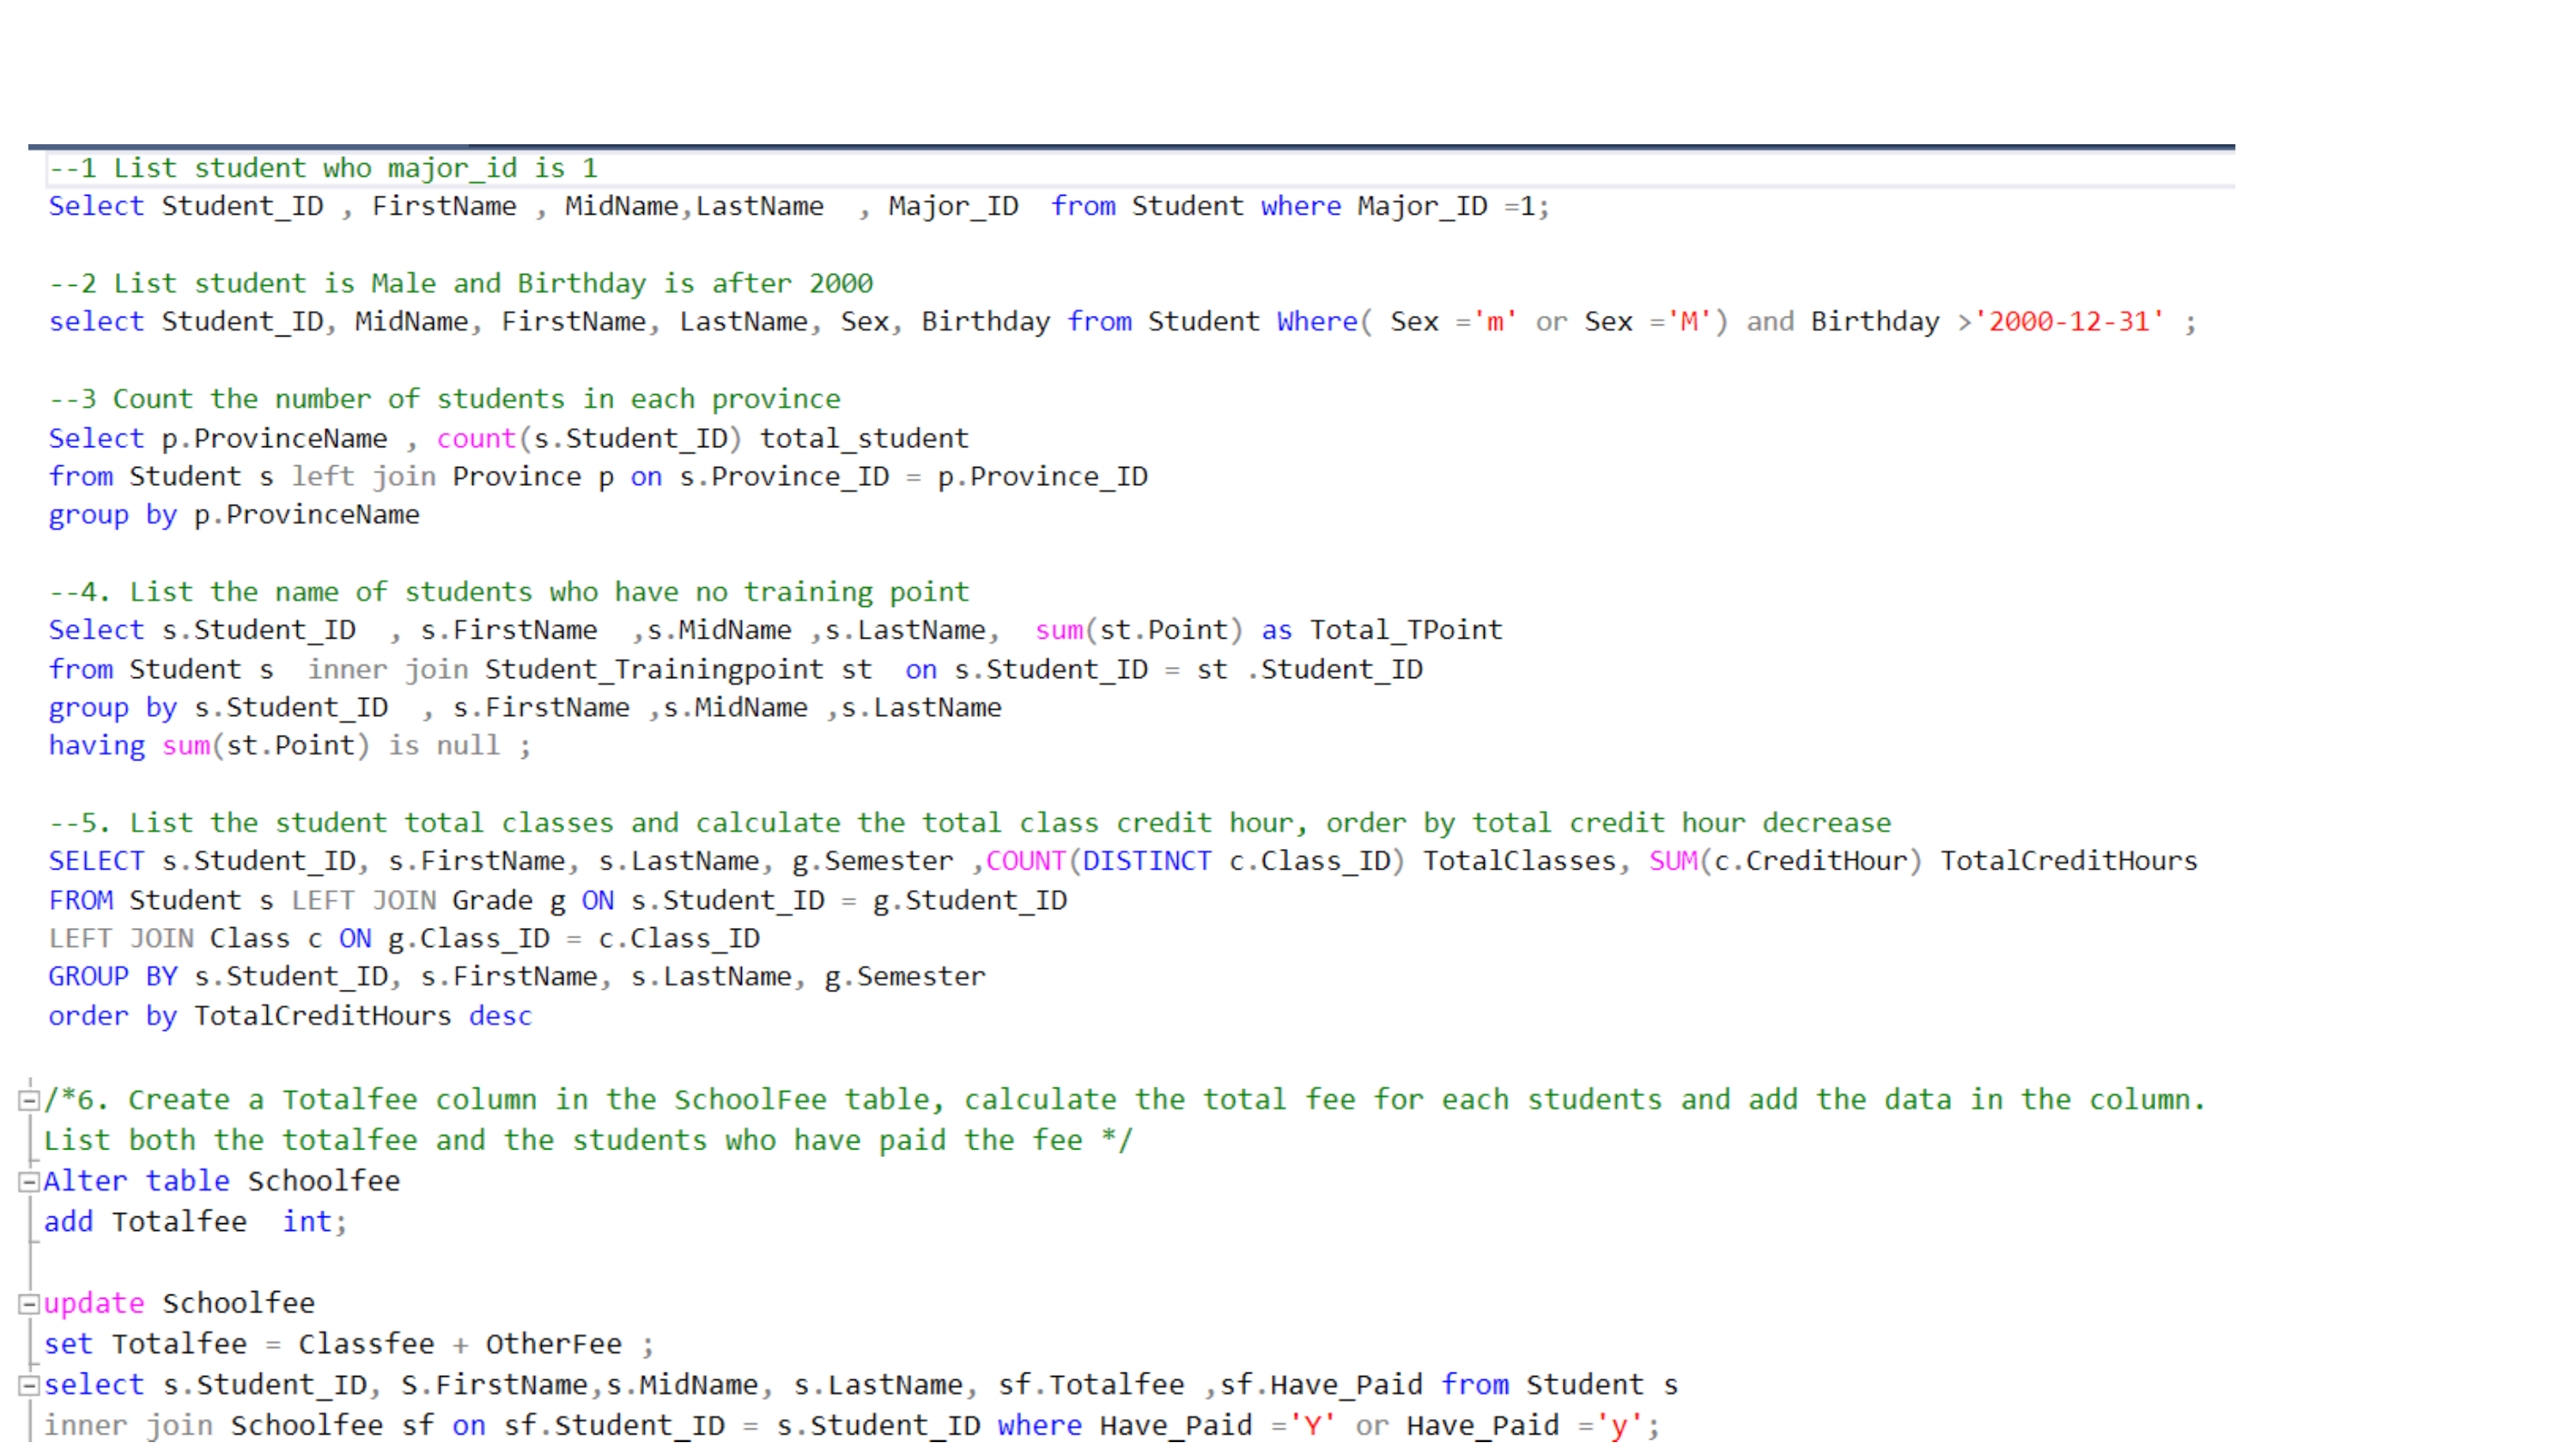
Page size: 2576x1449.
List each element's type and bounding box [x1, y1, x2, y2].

text_box [0, 1077, 2314, 1442]
text_box [28, 144, 2236, 1049]
